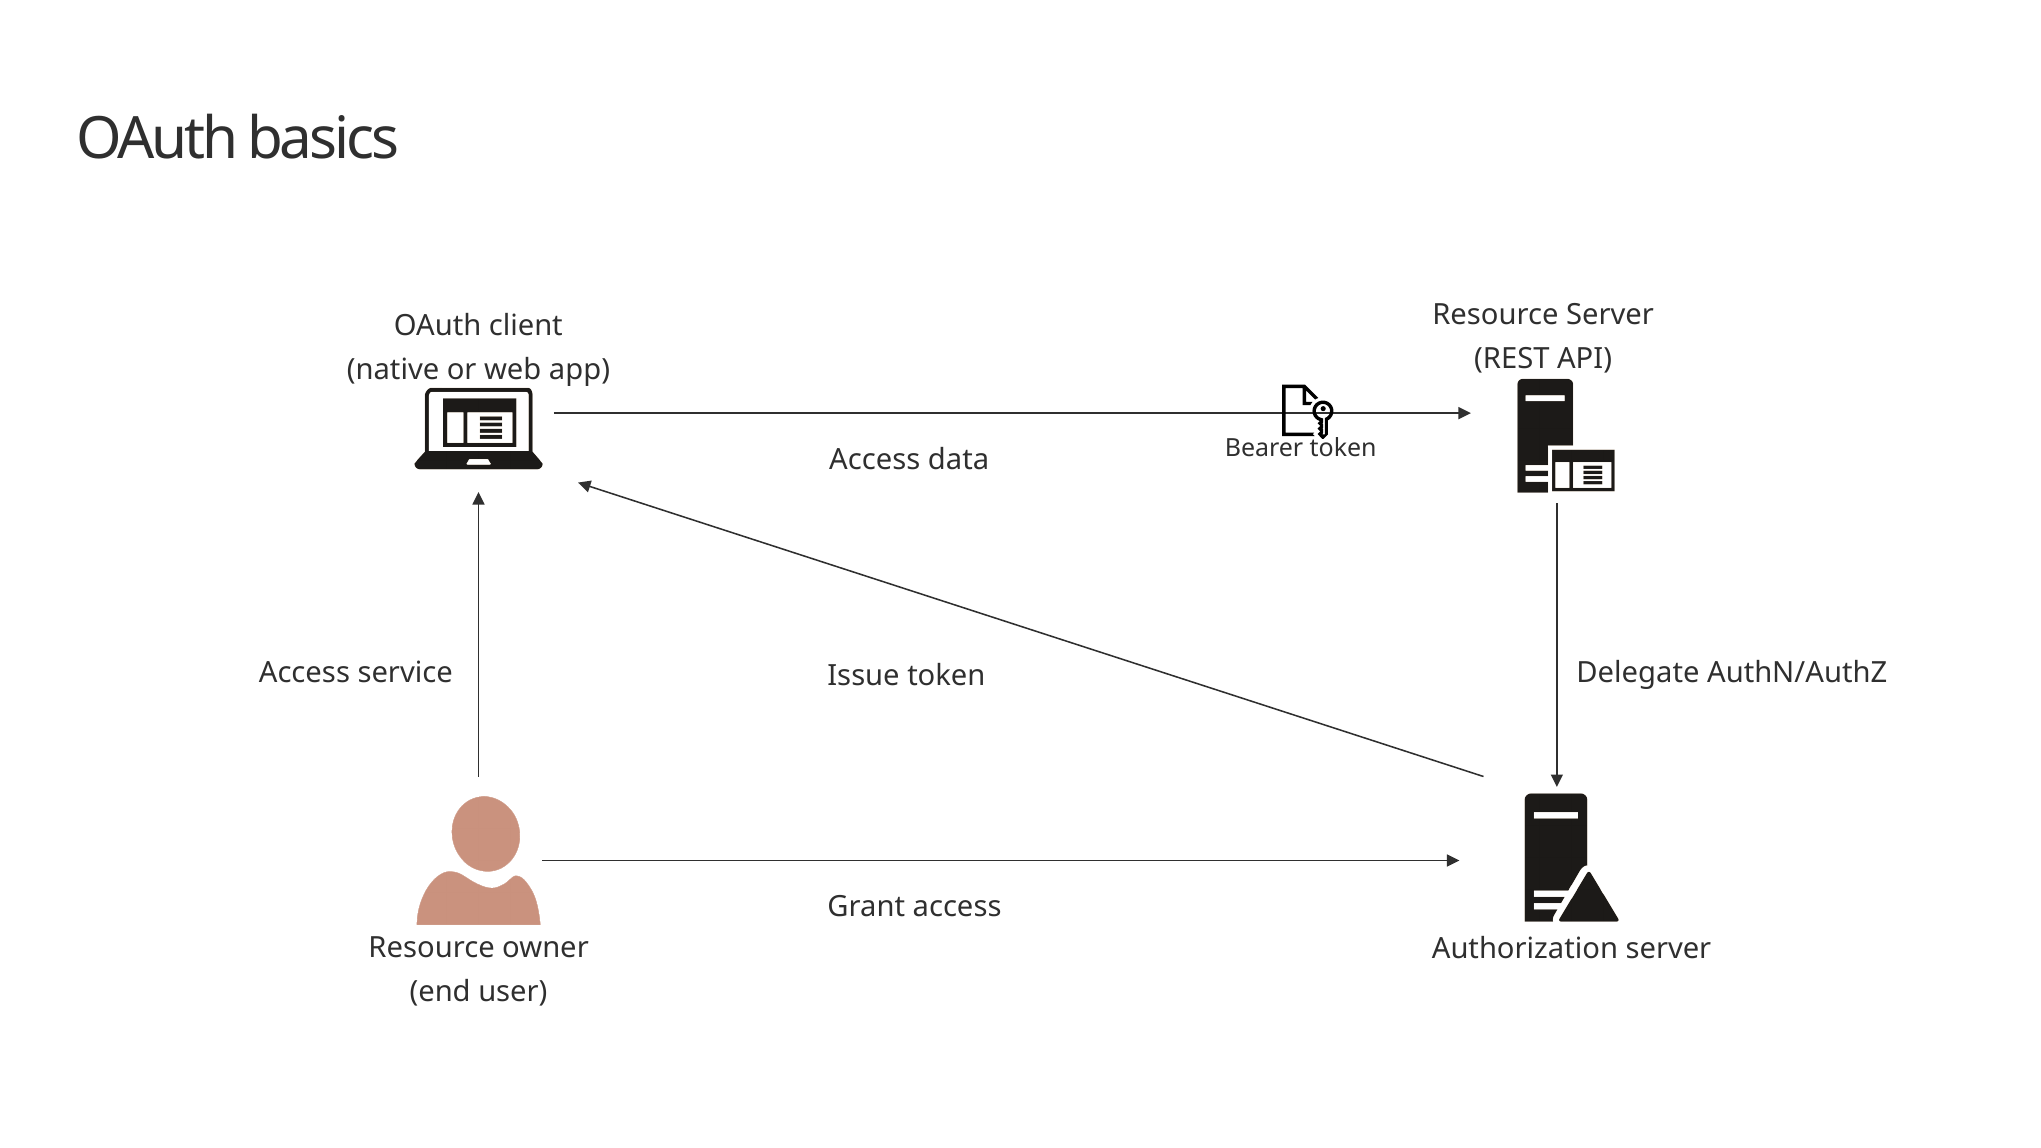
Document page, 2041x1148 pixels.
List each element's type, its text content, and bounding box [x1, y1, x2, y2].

text_box Grant access [797, 875, 1032, 939]
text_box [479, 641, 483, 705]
text_box Delegate AuthN/AuthZ [1558, 641, 1918, 705]
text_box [577, 482, 1484, 777]
text_box Authorization server [1401, 917, 1742, 981]
picture [414, 796, 543, 925]
picture [414, 363, 543, 493]
text_box OAuth client (native or web app) [316, 286, 641, 410]
picture [1279, 381, 1335, 439]
text_box Resource owner (end user) [338, 907, 619, 1032]
text_box Access data [799, 428, 1020, 482]
text_box Access service [228, 641, 478, 705]
picture [1507, 792, 1636, 922]
text_box Bearer token [1195, 421, 1407, 476]
picture [1507, 363, 1636, 493]
title OAuth basics [76, 103, 1969, 172]
text_box Delegate AuthN/AuthZ [1546, 641, 1556, 705]
text_box Resource Server (REST API) [1402, 275, 1685, 399]
